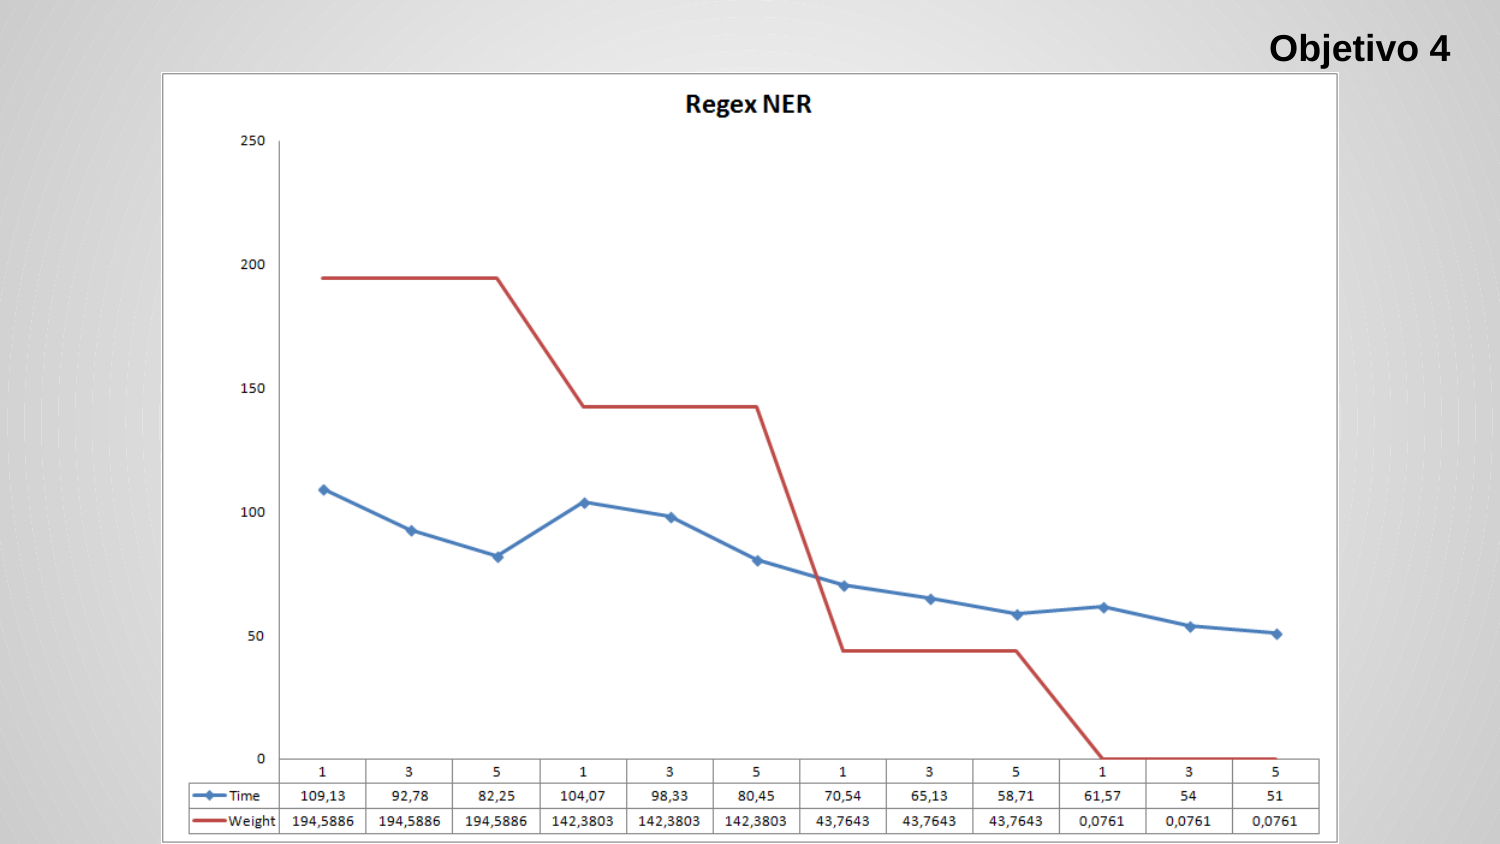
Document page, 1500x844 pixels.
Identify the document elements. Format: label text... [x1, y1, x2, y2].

title Objetivo 4 [1254, 0, 1500, 85]
picture [160, 71, 1339, 844]
